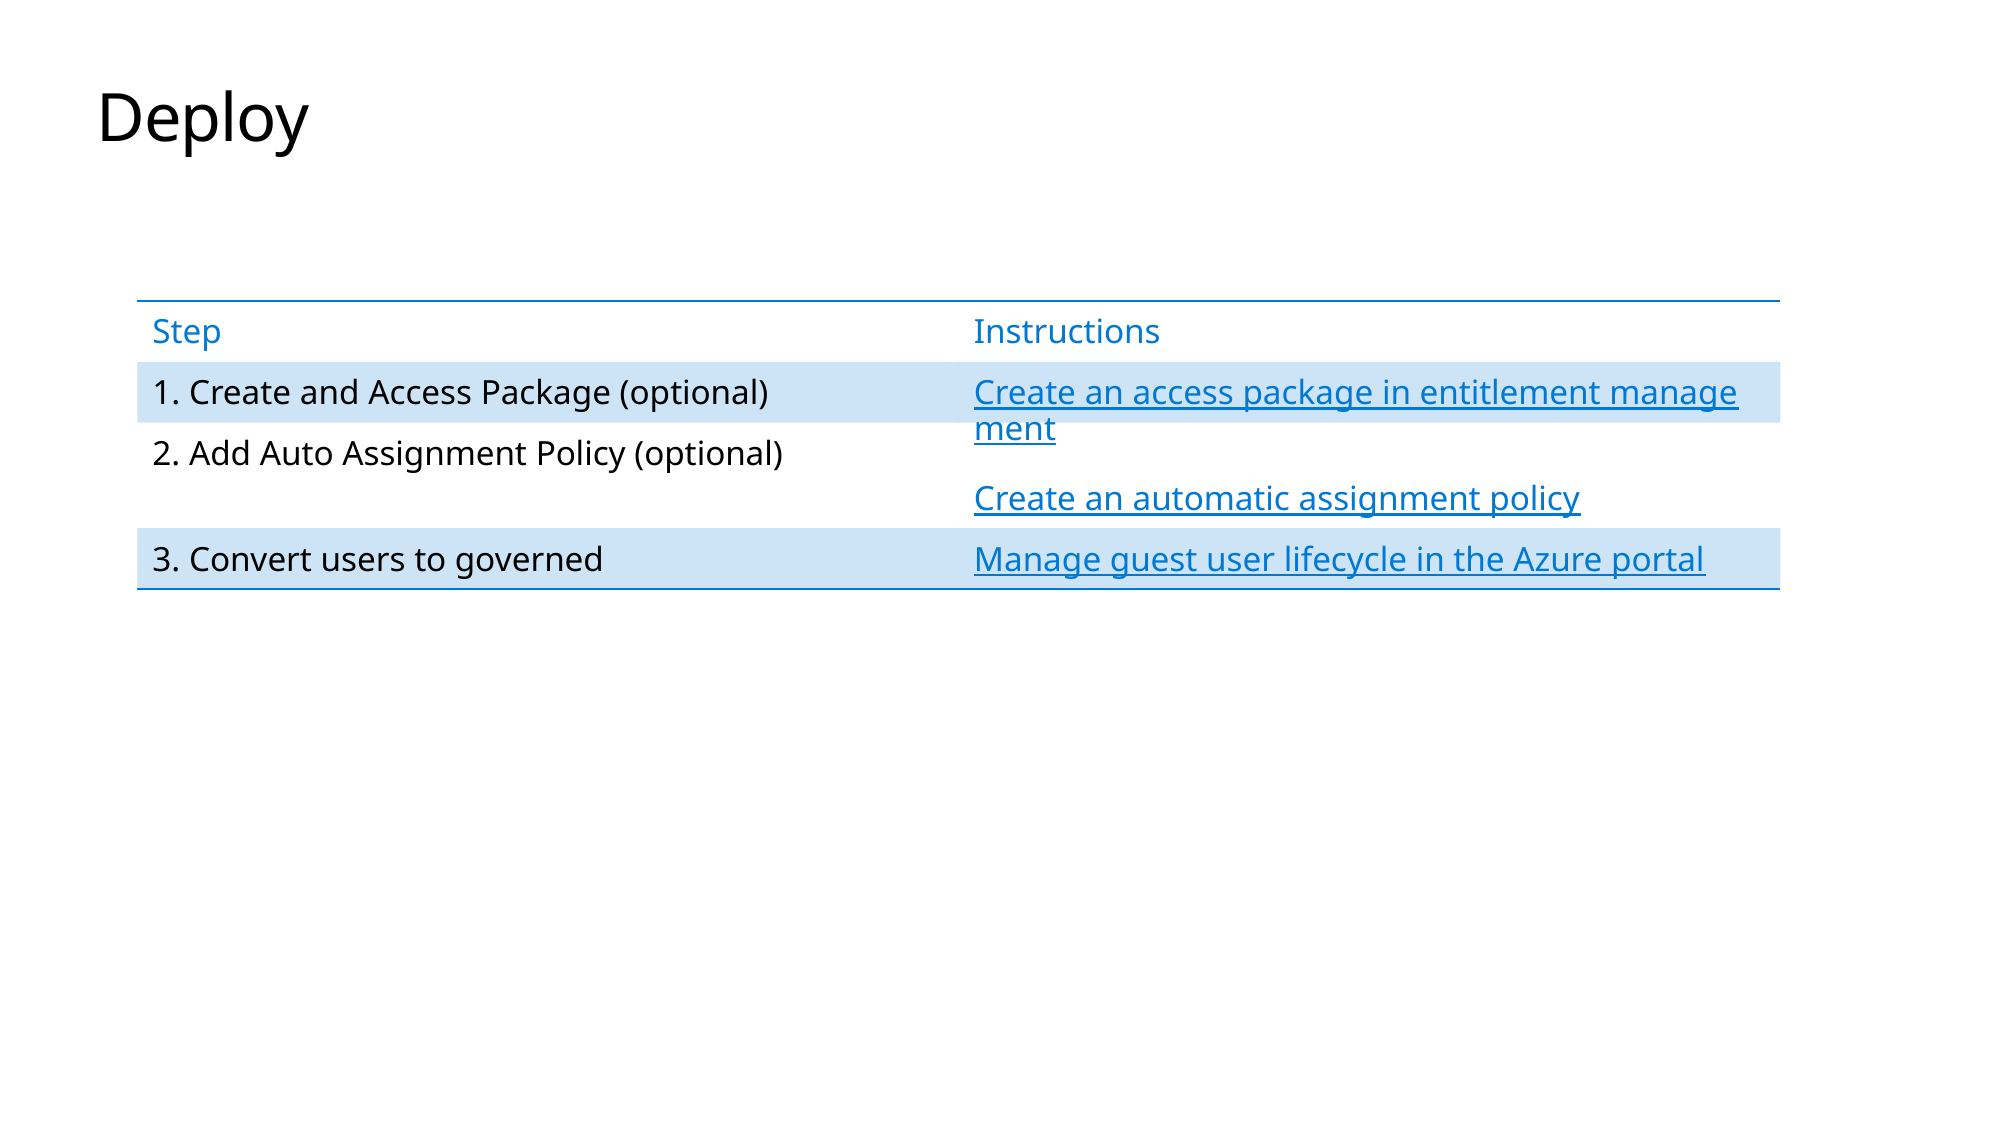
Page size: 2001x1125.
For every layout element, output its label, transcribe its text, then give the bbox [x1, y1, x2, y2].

table_cell 3. Convert users to governed [137, 528, 959, 588]
table_header Step [137, 302, 959, 362]
table_cell Manage guest user lifecycle in the Azure portal [959, 528, 1780, 588]
table_cell Create an automatic assignment policy [959, 423, 1780, 528]
title Deploy [96, 75, 1904, 166]
table_cell Create an access package in entitlement management [959, 362, 1780, 423]
table_cell 1. Create and Access Package (optional) [137, 362, 959, 423]
table_header Instructions [959, 302, 1780, 362]
table_cell 2. Add Auto Assignment Policy (optional) [137, 423, 959, 528]
